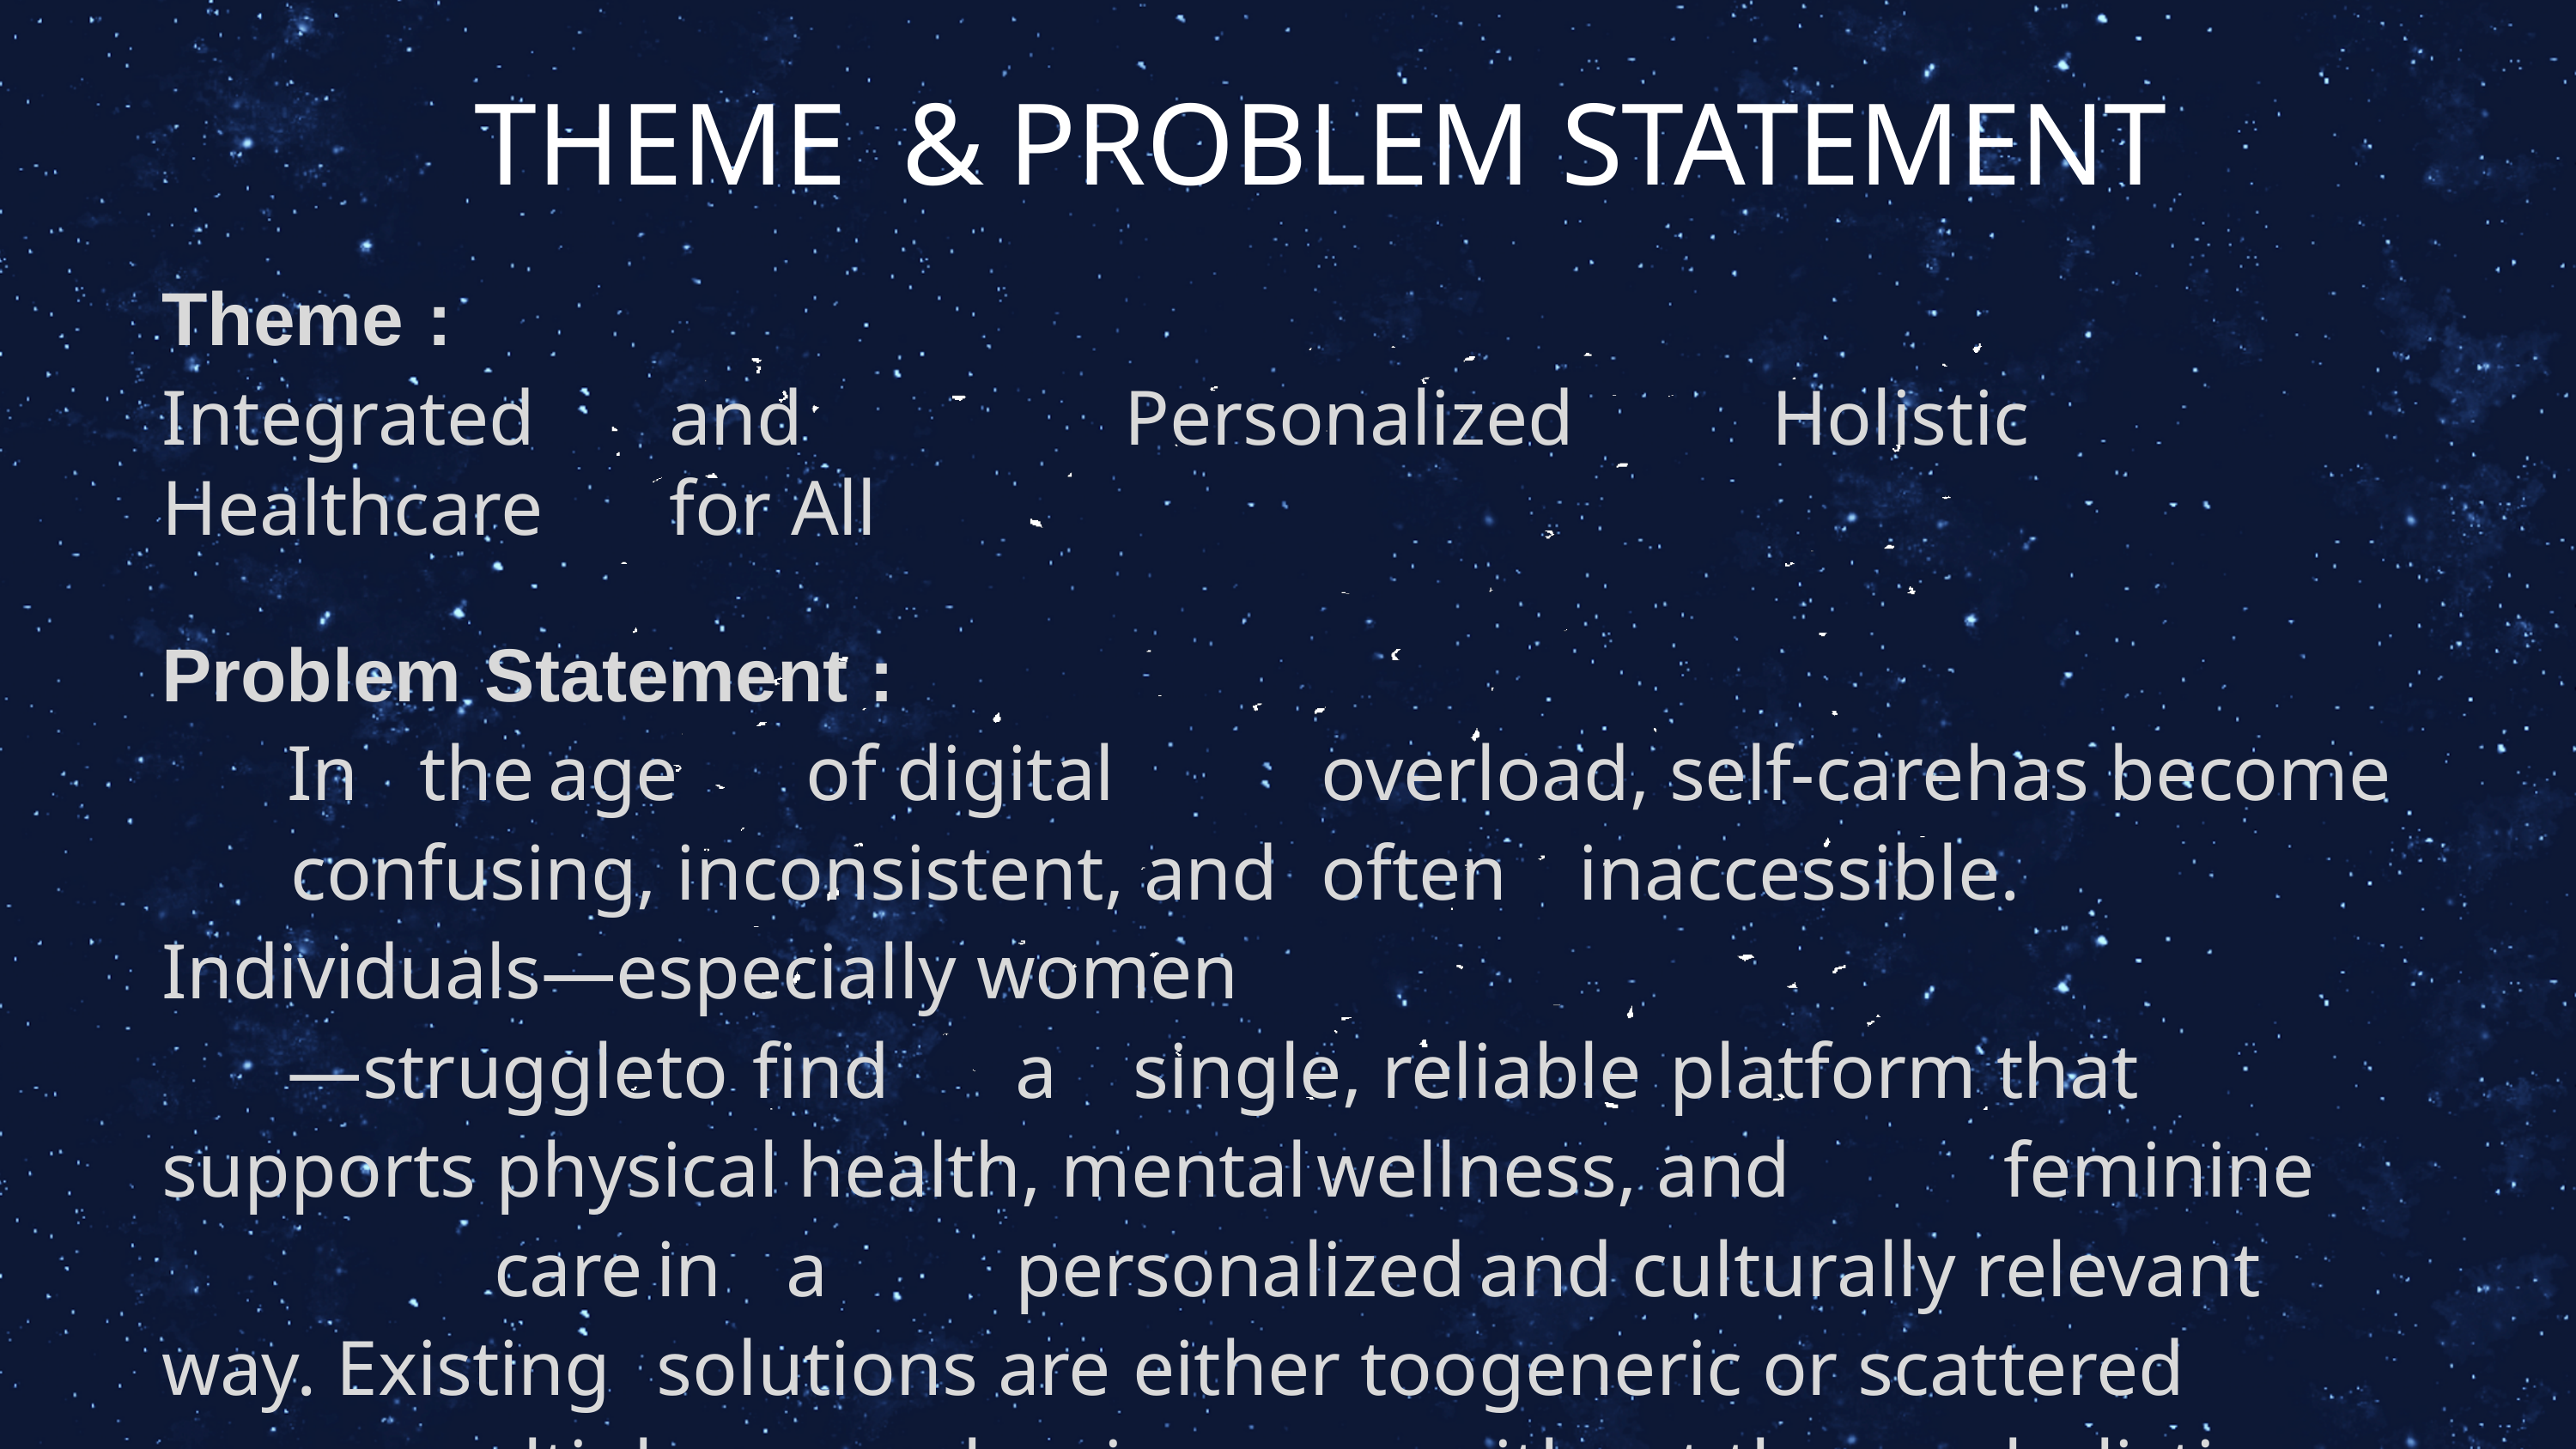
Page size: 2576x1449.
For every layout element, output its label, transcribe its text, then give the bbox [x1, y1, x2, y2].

picture [611, 338, 1989, 1110]
text_box Theme : Integrated and Personalized Holistic Healthcare for All Problem Statement : In the age of digital overload, self-care has become confusing, inconsistent, and often inaccessible. Individuals—especially women —struggle to find a single, reliable platform that supports physical health, mental wellness, and feminine care in a personalized and culturally relevant way. Existing solutions are either too generic or scattered across multiple apps, leaving users without the holistic support they need for effective daily self-care. [160, 259, 2411, 1449]
title THEME & PROBLEM STATEMENT [472, 70, 2257, 259]
picture [0, 0, 2576, 1449]
